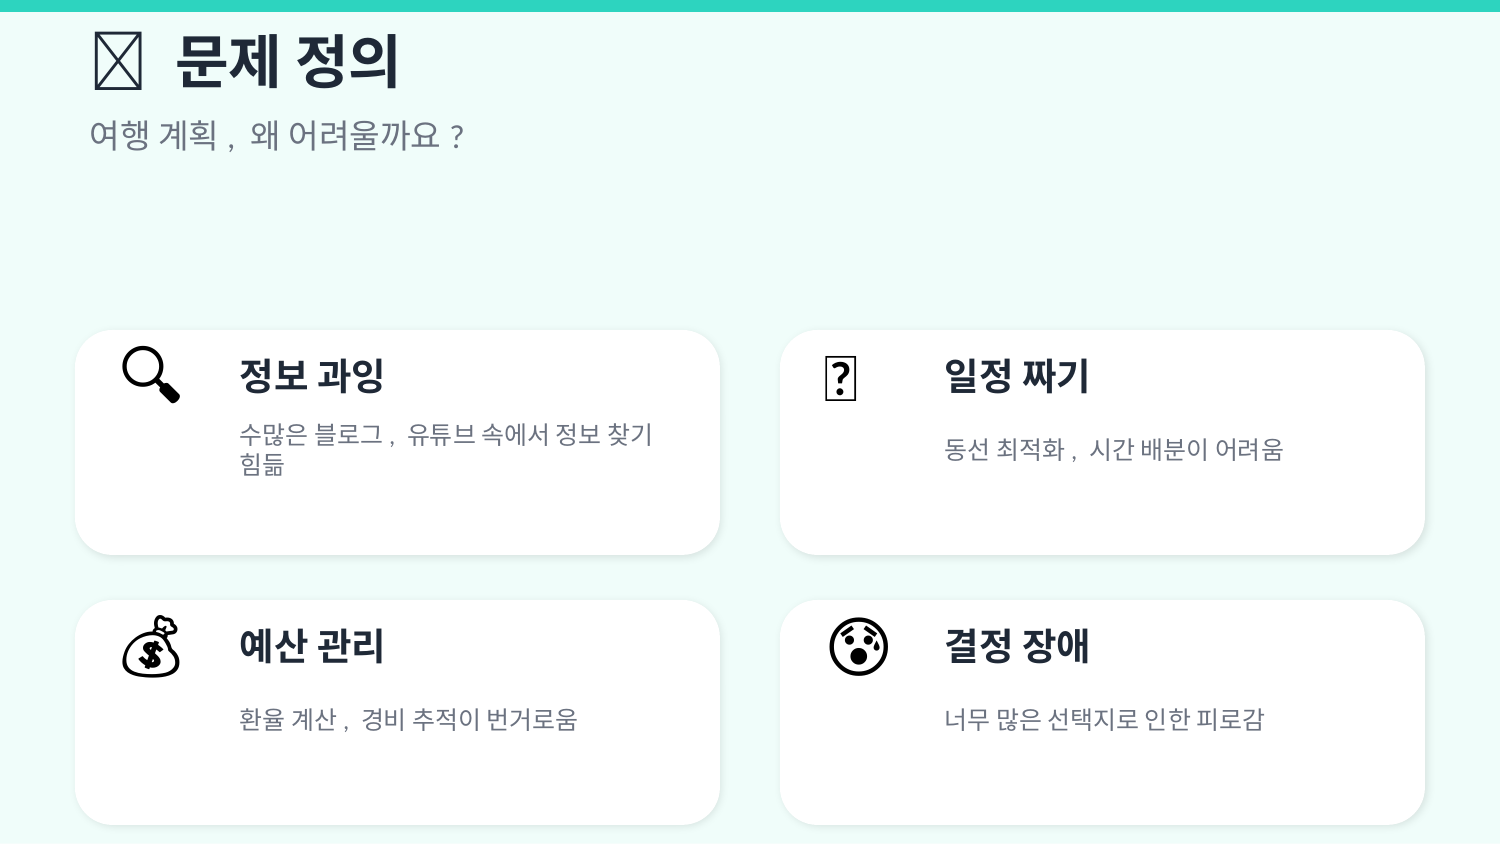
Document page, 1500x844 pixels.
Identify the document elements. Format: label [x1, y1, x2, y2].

text_box [74, 329, 720, 555]
text_box [0, 0, 1500, 12]
text_box [779, 329, 1425, 555]
text_box [0, 12, 1500, 844]
text_box [74, 599, 720, 825]
text_box [779, 599, 1425, 825]
